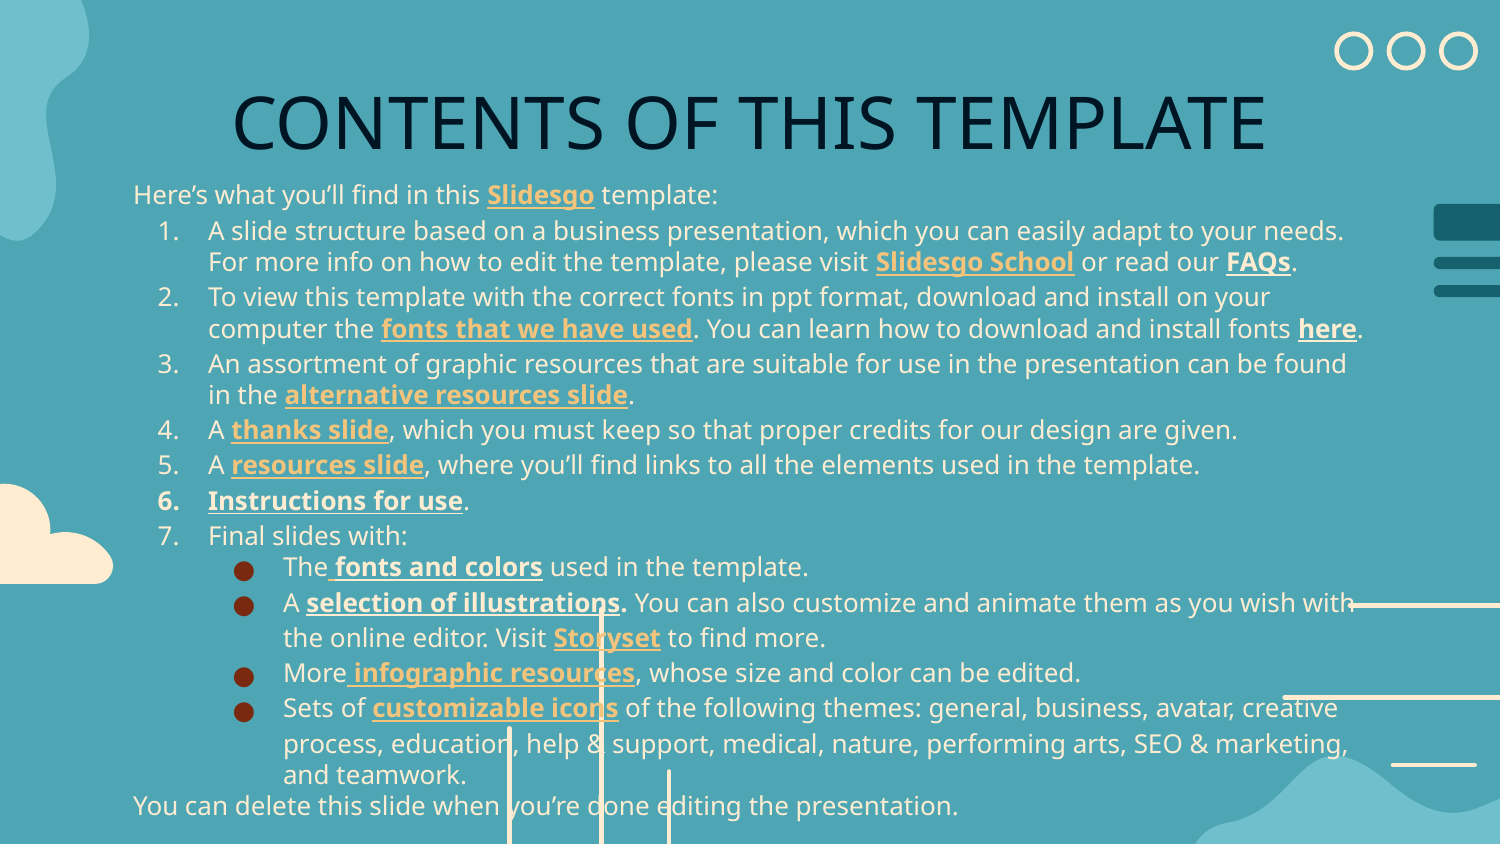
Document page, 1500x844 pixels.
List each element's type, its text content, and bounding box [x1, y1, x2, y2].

list Here’s what you’ll find in this Slidesgo template: A slide structure based on a business presentation, which you can easily adapt to your needs. For more info on how to edit the template, please visit Slidesgo School or read our FAQs. To view this template with the correct fonts in ppt format, download and install on your computer the fonts that we have used. You can learn how to download and install fonts here. An assortment of graphic resources that are suitable for use in the presentation can be found in the alternative resources slide. A thanks slide, which you must keep so that proper credits for our design are given. A resources slide, where you’ll find links to all the elements used in the template. Instructions for use. Final slides with: The fonts and colors used in the template. A selection of illustrations. You can also customize and animate them as you wish with the online editor. Visit Storyset to find more. More infographic resources, whose size and color can be edited. Sets of customizable icons of the following themes: general, business, avatar, creative process, education, help & support, medical, nature, performing arts, SEO & marketing, and teamwork. You can delete this slide when you’re done editing the presentation. [118, 164, 1382, 756]
title CONTENTS OF THIS TEMPLATE [118, 72, 1382, 164]
